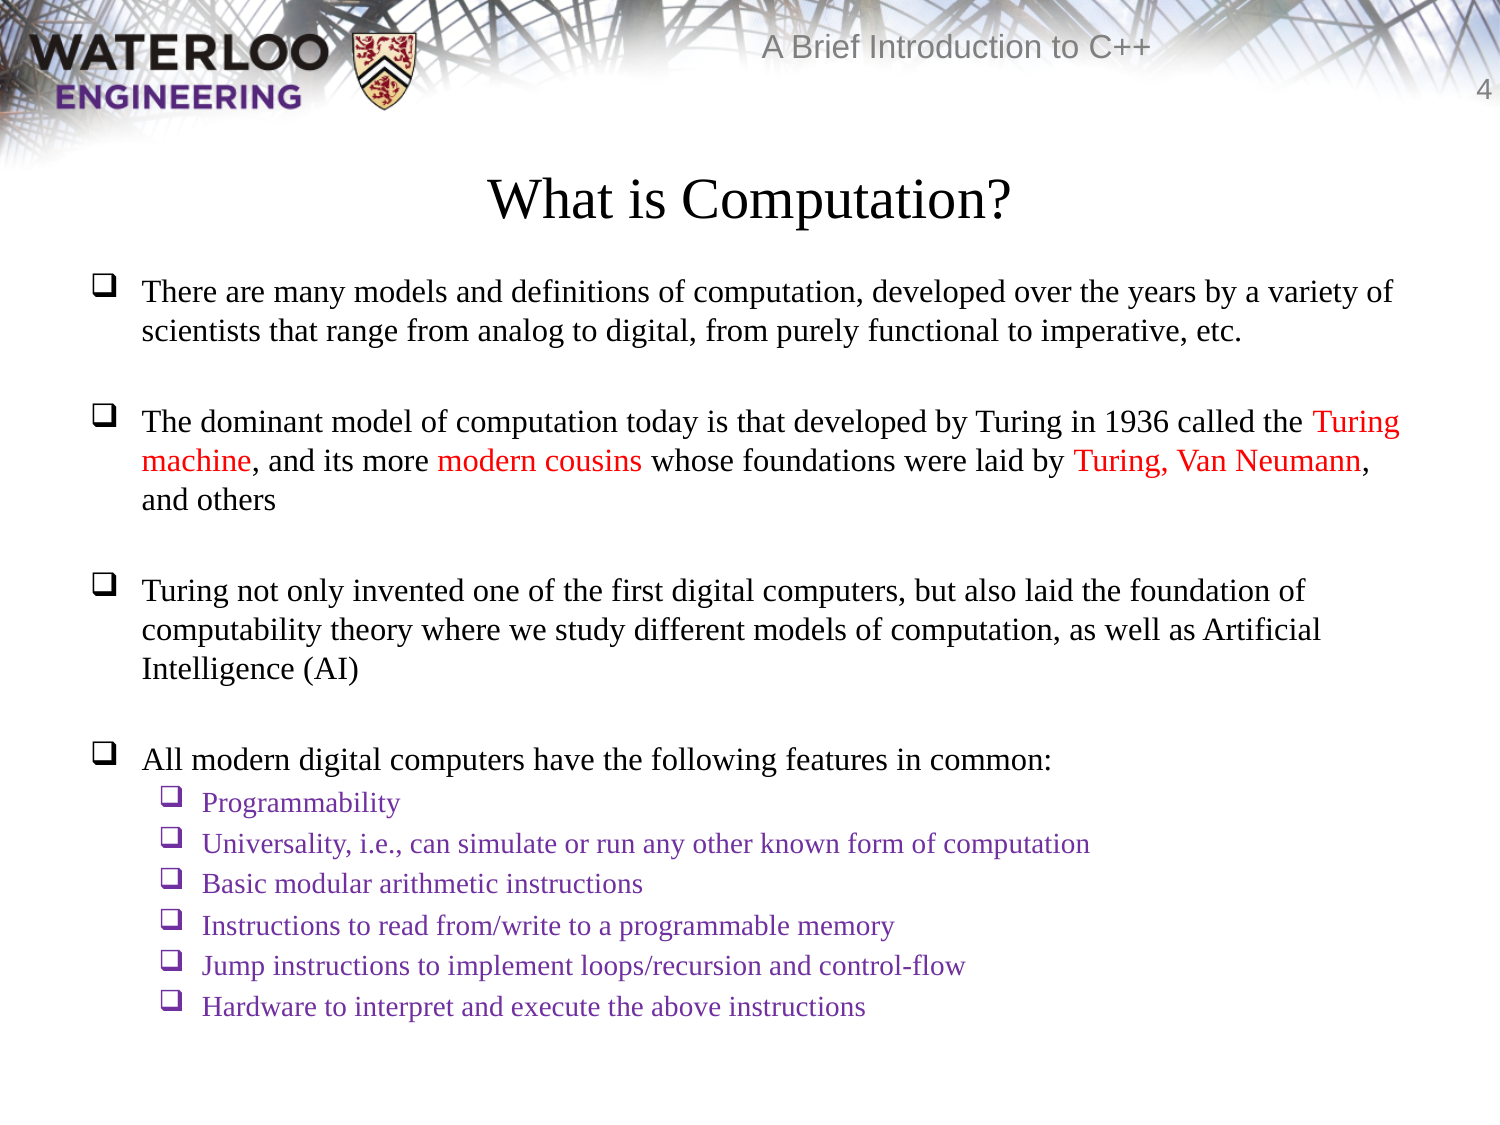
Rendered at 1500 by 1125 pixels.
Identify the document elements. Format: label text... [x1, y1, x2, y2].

title What is Computation? [74, 101, 1426, 262]
picture [0, 0, 1500, 1125]
list There are many models and definitions of computation, developed over the years by a variety of scientists that range from analog to digital, from purely functional to imperative, etc. The dominant model of computation today is that developed by Turing in 1936 called the Turing machine, and its more modern cousins whose foundations were laid by Turing, Van Neumann, and others Turing not only invented one of the first digital computers, but also laid the foundation of computability theory where we study different models of computation, as well as Artificial Intelligence (AI) All modern digital computers have the following features in common: Programmability Universality, i.e., can simulate or run any other known form of computation Basic modular arithmetic instructions Instructions to read from/write to a programmable memory Jump instructions to implement loops/recursion and control-flow Hardware to interpret and execute the above instructions [74, 262, 1426, 1048]
